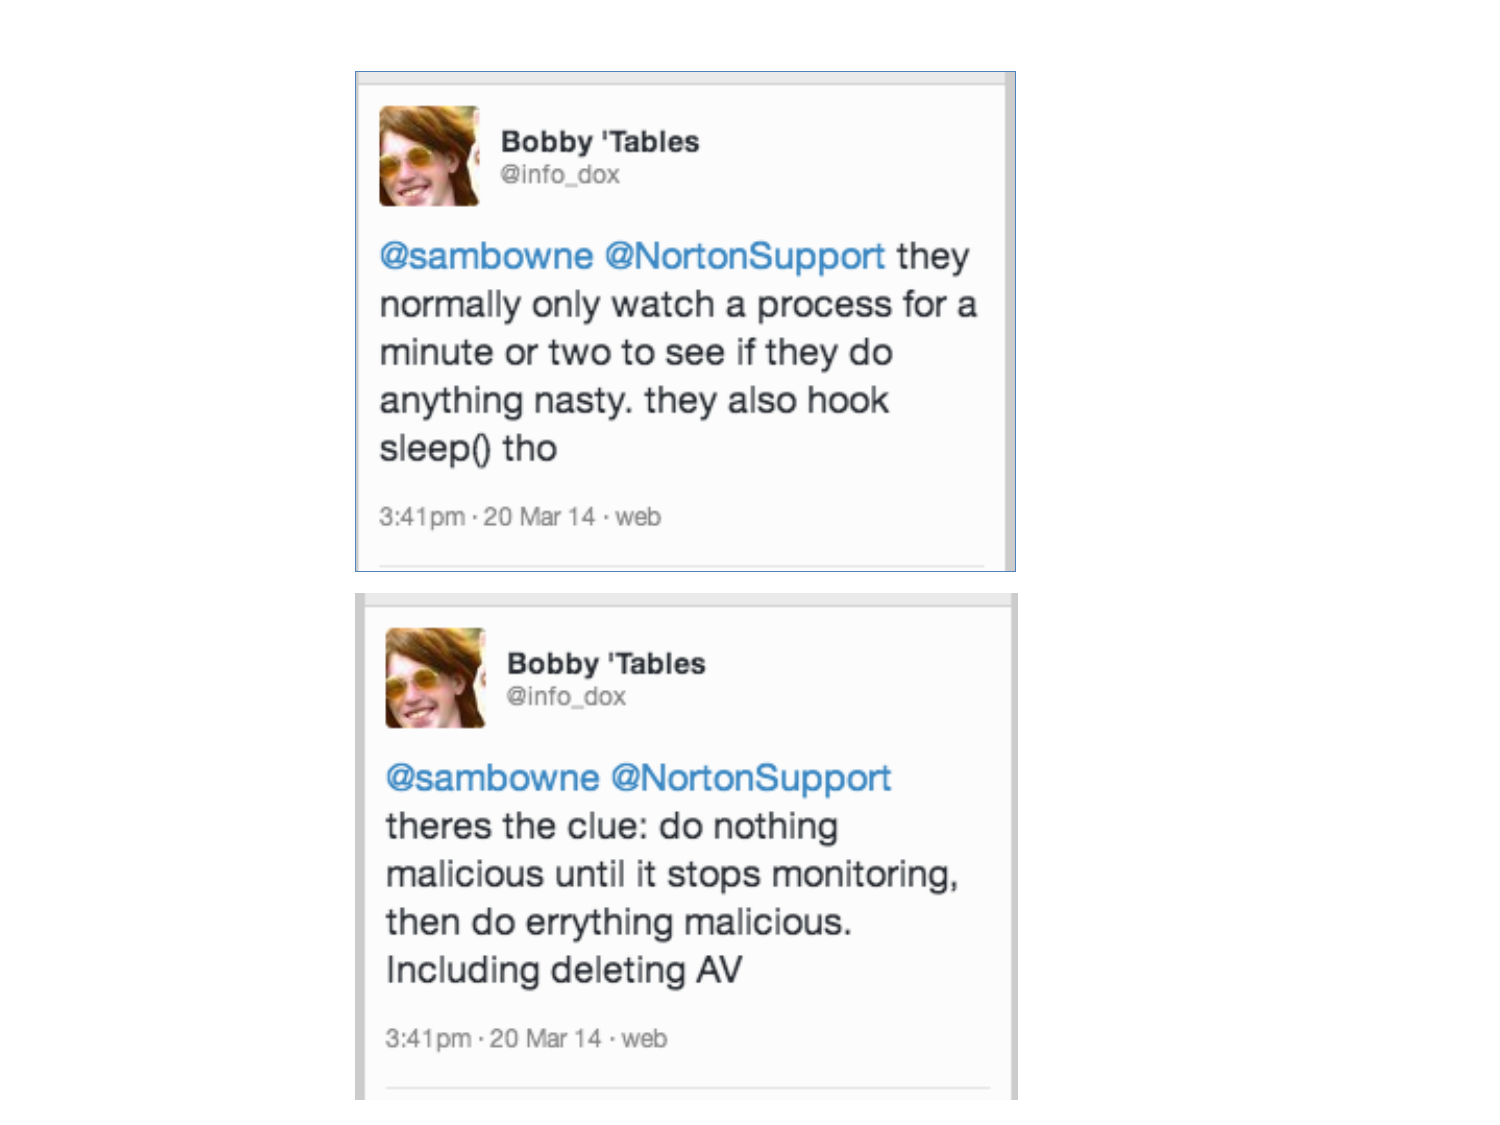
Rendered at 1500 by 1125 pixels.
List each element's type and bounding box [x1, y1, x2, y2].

picture [355, 593, 1019, 1100]
picture [355, 71, 1017, 572]
